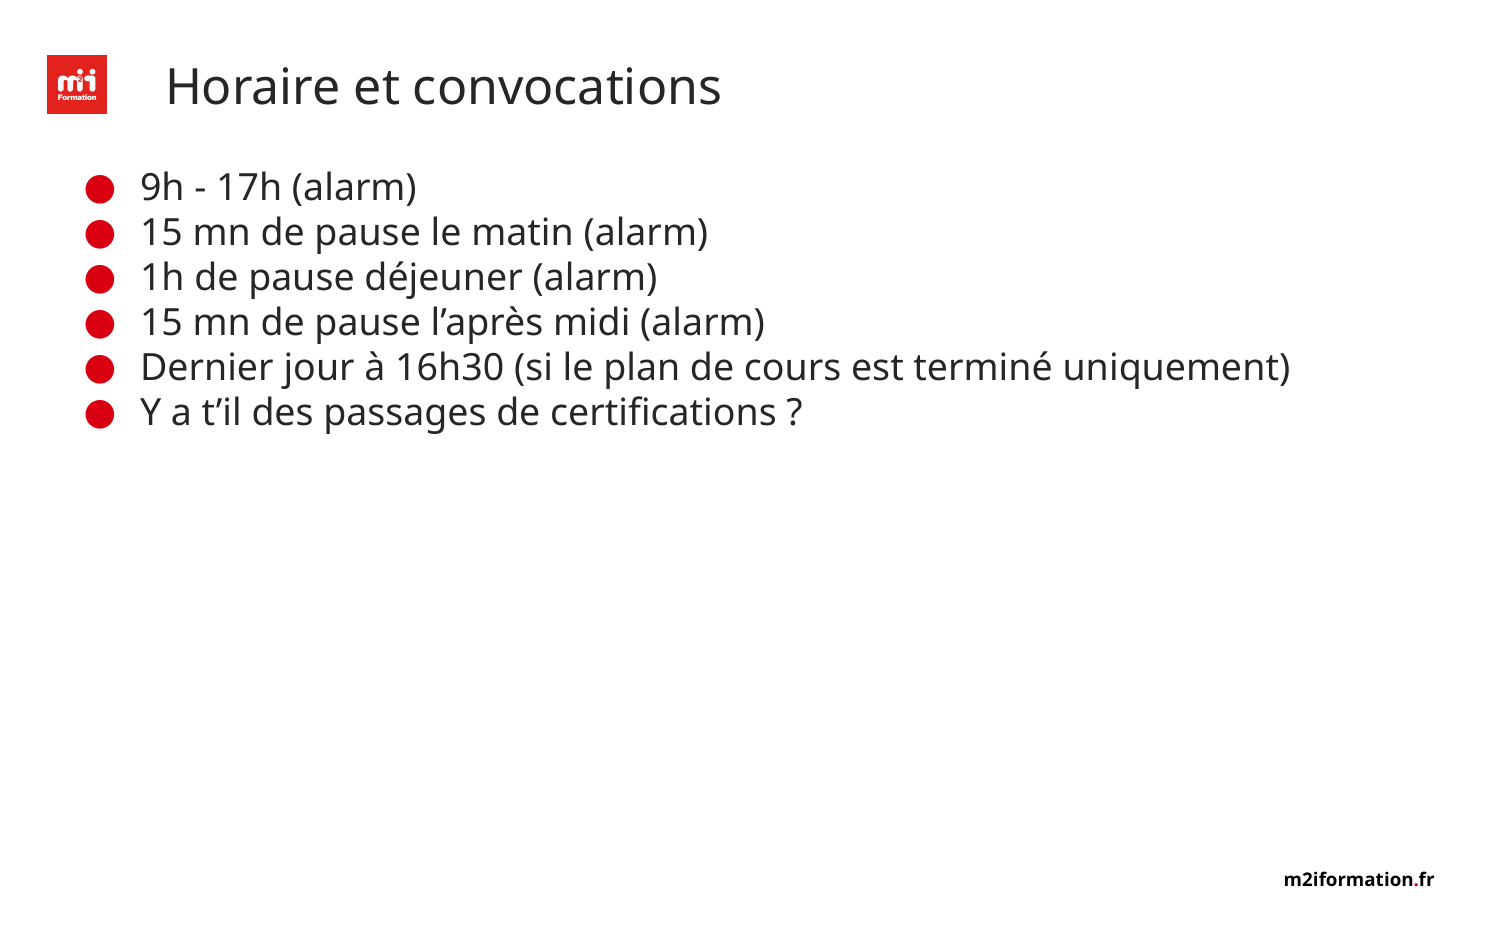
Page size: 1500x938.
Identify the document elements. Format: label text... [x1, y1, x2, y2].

picture [47, 55, 107, 114]
list 9h - 17h (alarm) 15 mn de pause le matin (alarm) 1h de pause déjeuner (alarm) 15 mn de pause l’après midi (alarm) Dernier jour à 16h30 (si le plan de cours est terminé uniquement) Y a t’il des passages de certifications ? [49, 155, 1451, 859]
title Horaire et convocations [150, 45, 1451, 124]
